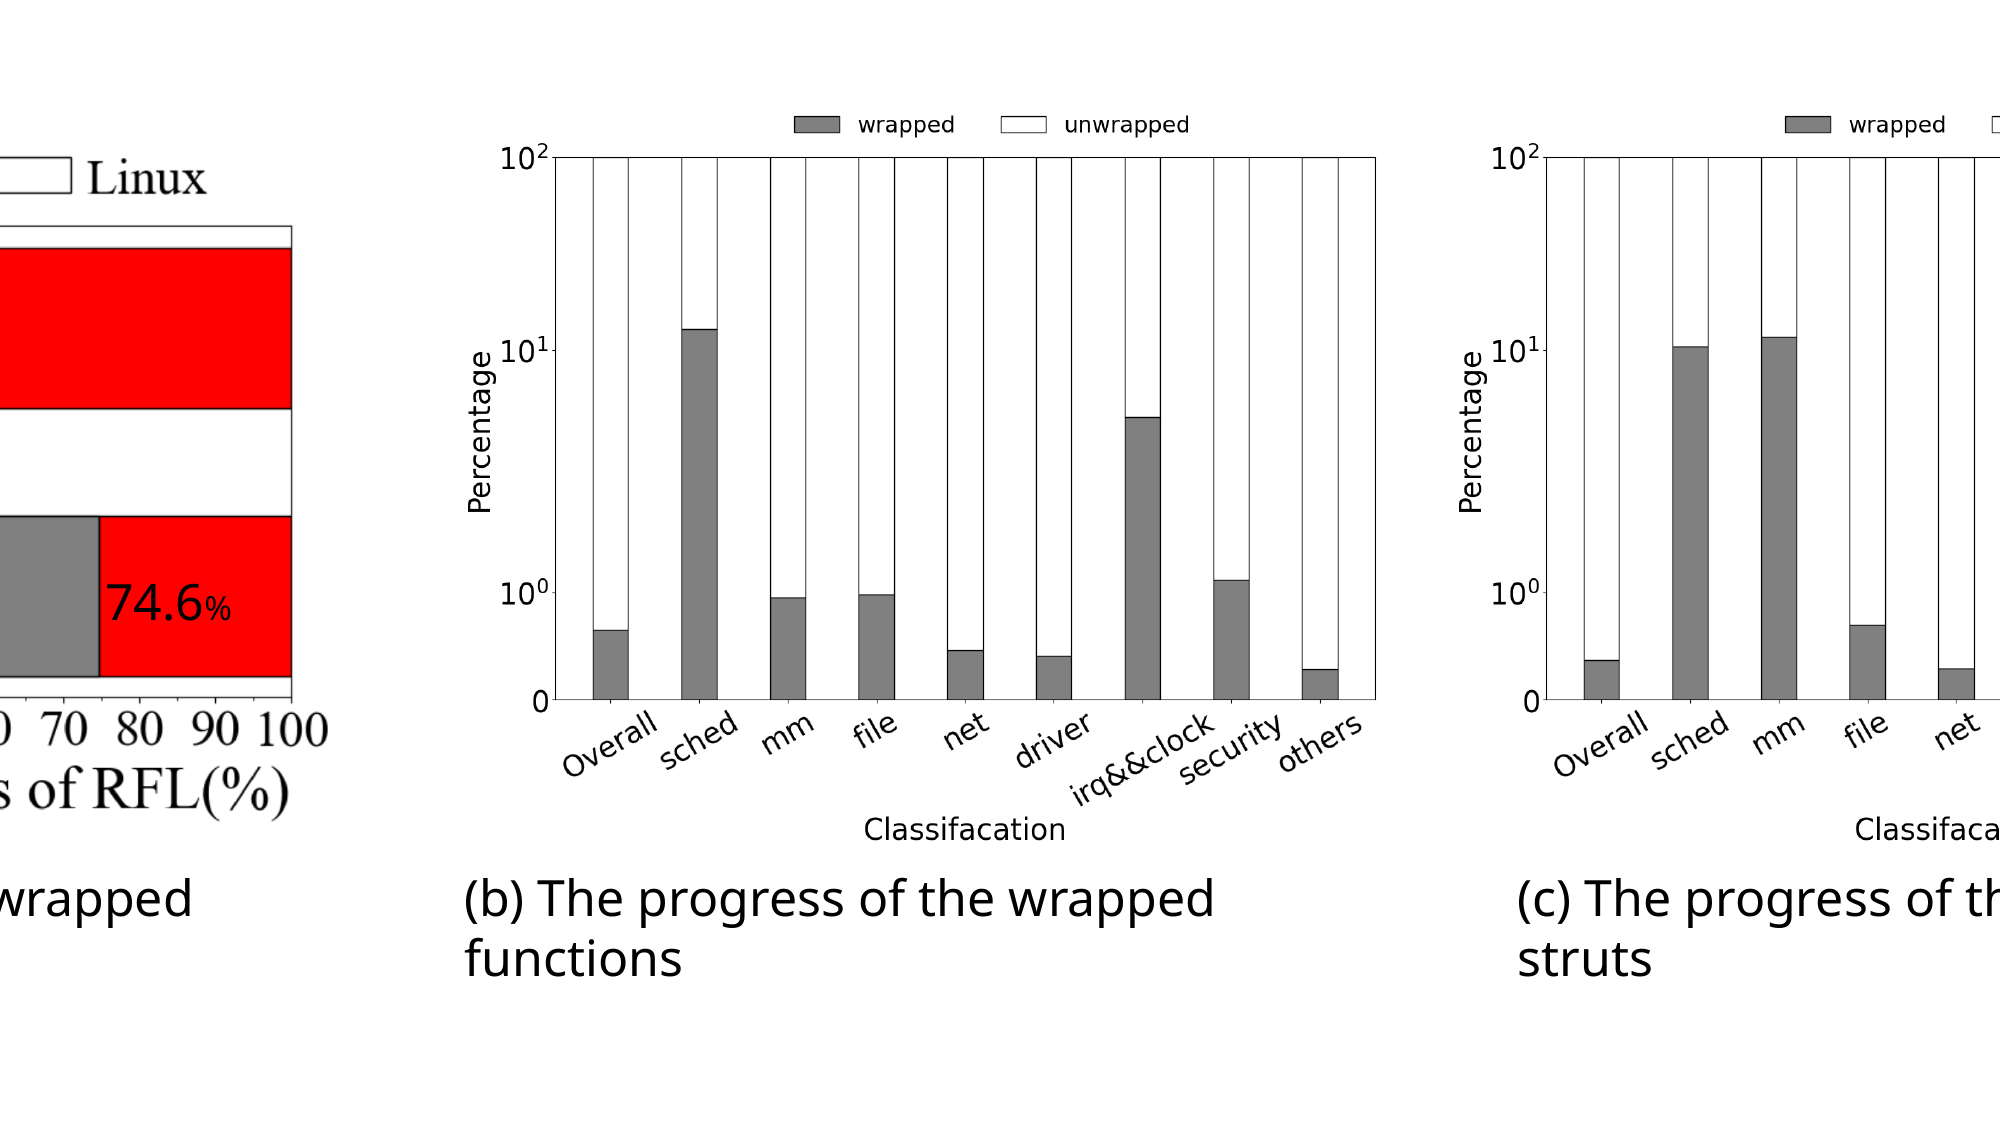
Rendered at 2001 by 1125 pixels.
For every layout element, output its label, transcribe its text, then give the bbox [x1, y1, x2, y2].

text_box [0, 125, 424, 827]
text_box (a) The progress of the wrapped struts [0, 859, 336, 936]
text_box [449, 99, 2000, 936]
